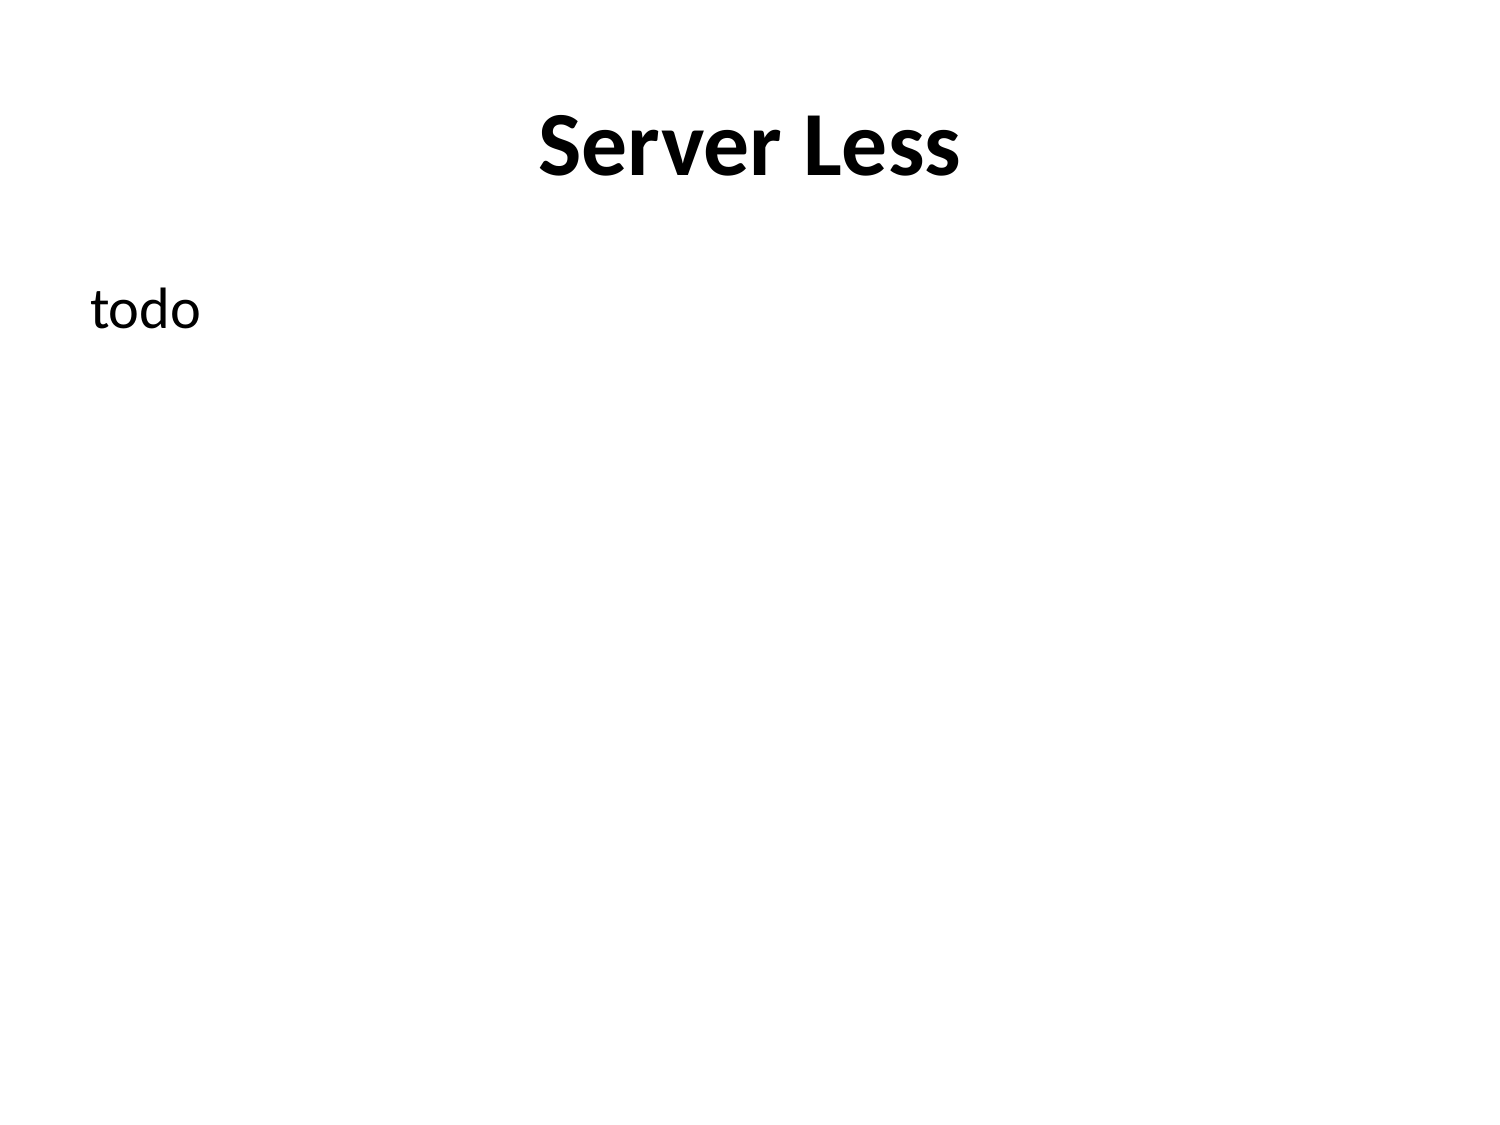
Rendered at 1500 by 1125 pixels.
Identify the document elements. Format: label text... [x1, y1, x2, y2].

list todo [75, 262, 1425, 1005]
title Server Less [75, 45, 1425, 233]
